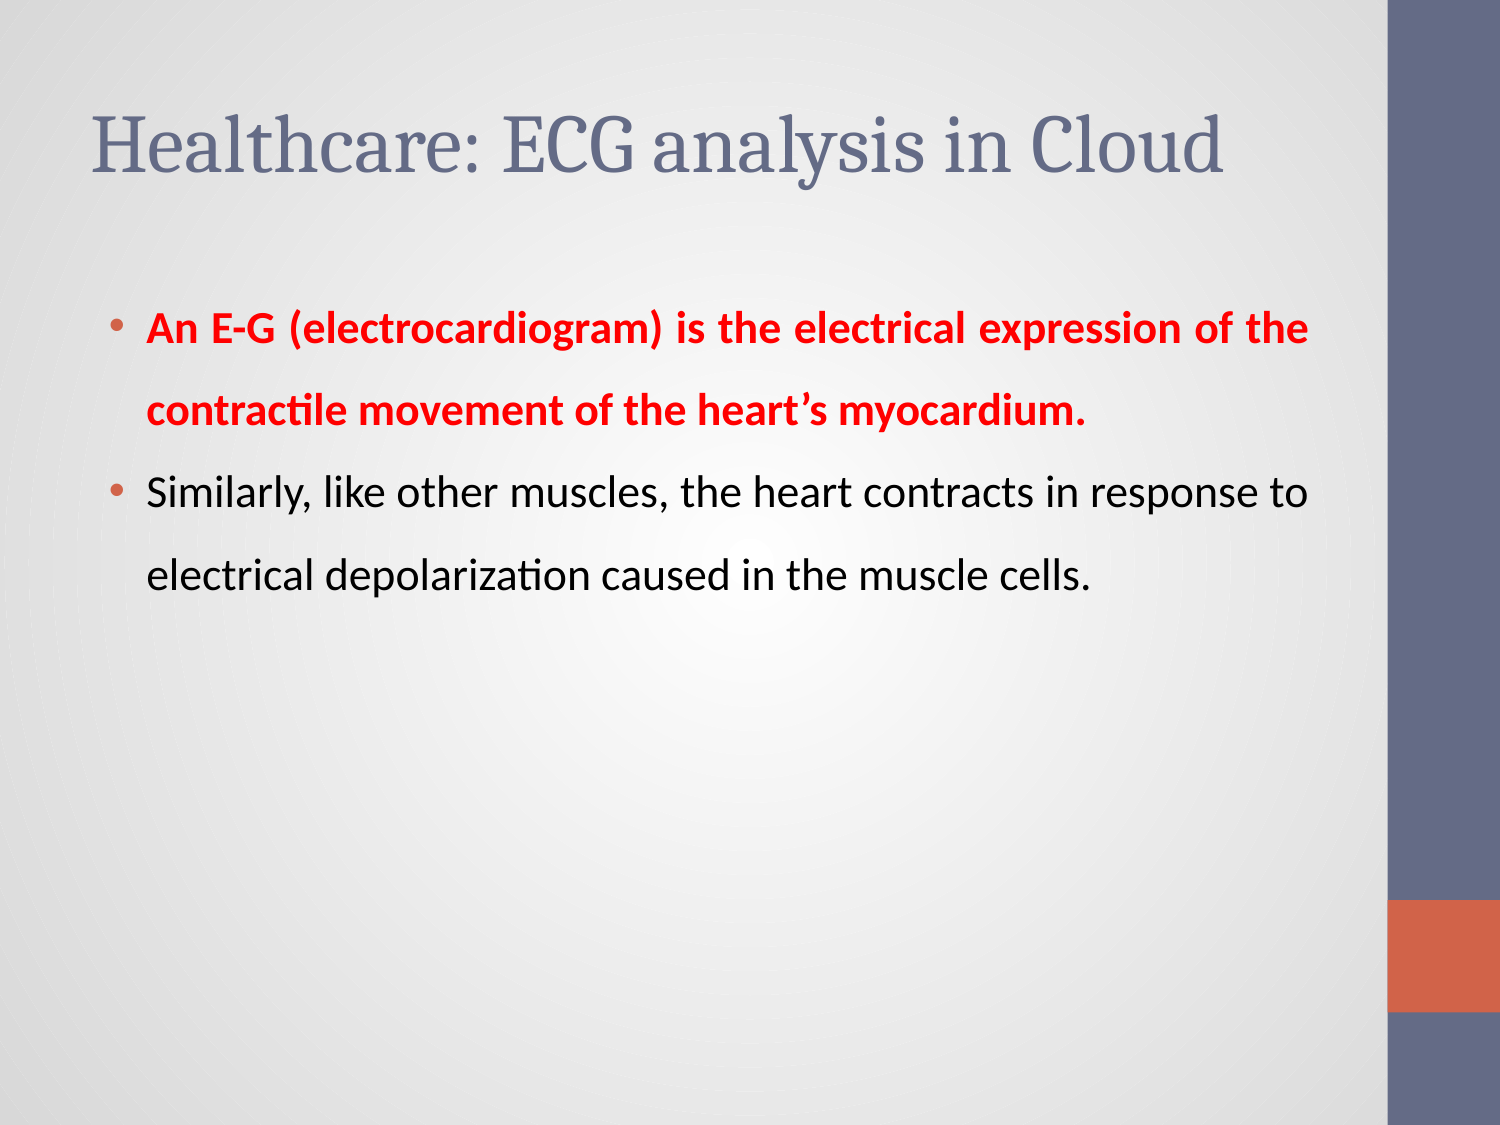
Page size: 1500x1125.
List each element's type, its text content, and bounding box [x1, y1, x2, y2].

list An E-G (electrocardiogram) is the electrical expression of the contractile movement of the heart’s myocardium. Similarly, like other muscles, the heart contracts in response to electrical depolarization caused in the muscle cells. [75, 262, 1325, 1050]
title Healthcare: ECG analysis in Cloud [75, 45, 1325, 233]
